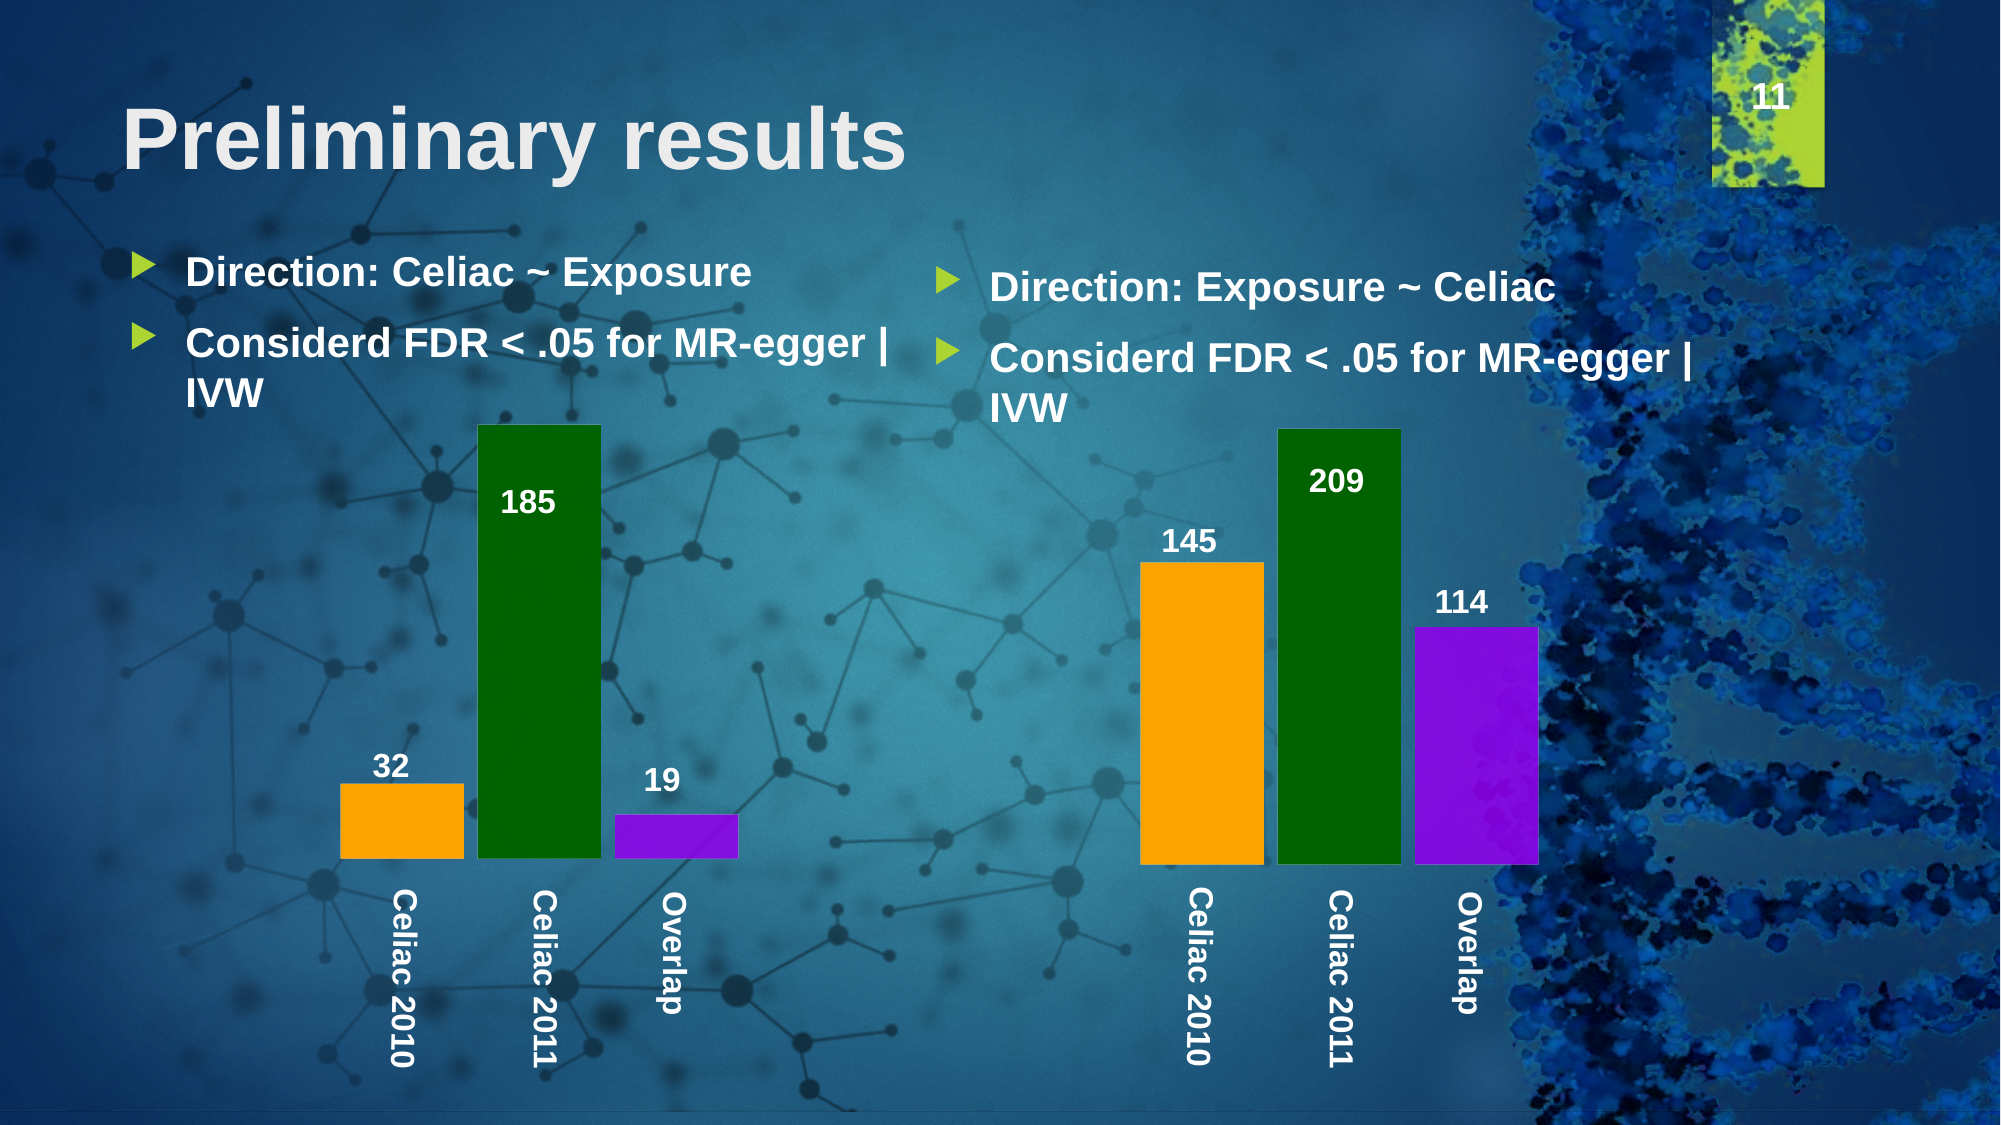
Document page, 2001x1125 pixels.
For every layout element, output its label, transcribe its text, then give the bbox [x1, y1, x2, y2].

picture [0, 0, 2000, 1125]
text_box Celiac 2011 [519, 1120, 575, 1125]
text_box Celiac 2010 [376, 1120, 431, 1125]
text_box Overlap [649, 1120, 704, 1125]
